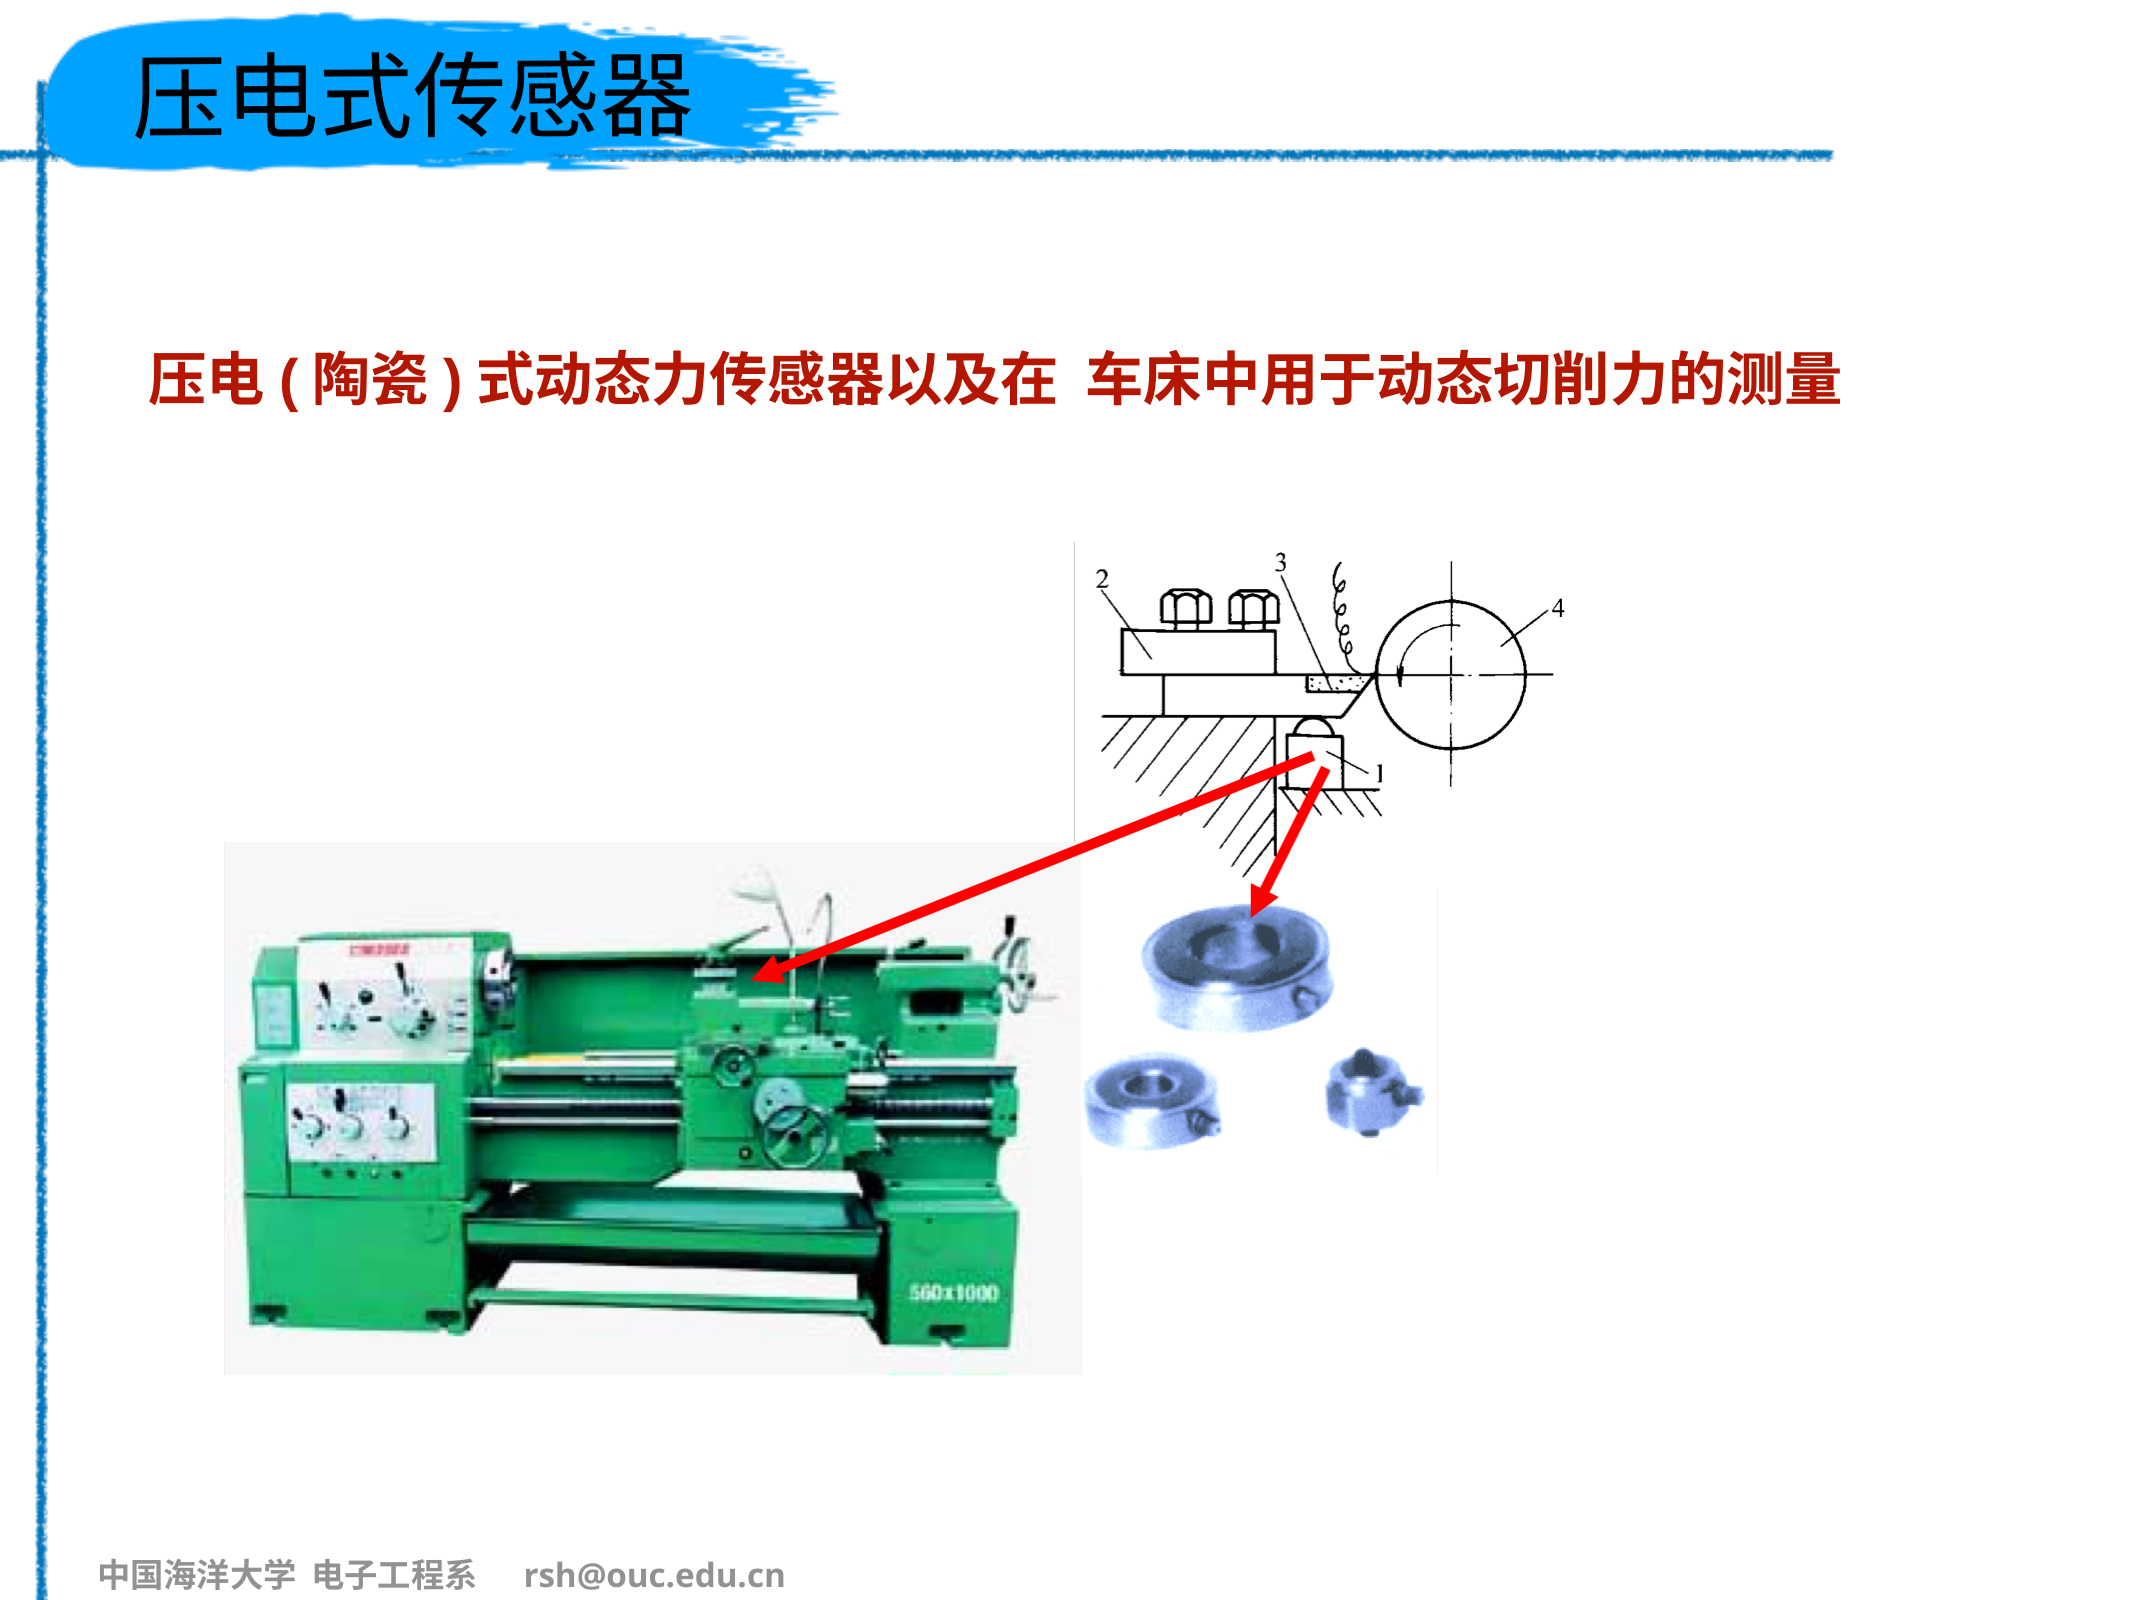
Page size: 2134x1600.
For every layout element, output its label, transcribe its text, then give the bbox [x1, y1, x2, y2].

picture [174, 541, 1576, 1430]
title 压电式传感器 [46, 0, 780, 187]
picture [778, 9, 1841, 176]
text_box 压电(陶瓷)式动态力传感器以及在 车床中用于动态切削力的测量 [140, 333, 1865, 421]
picture [0, 9, 48, 1600]
